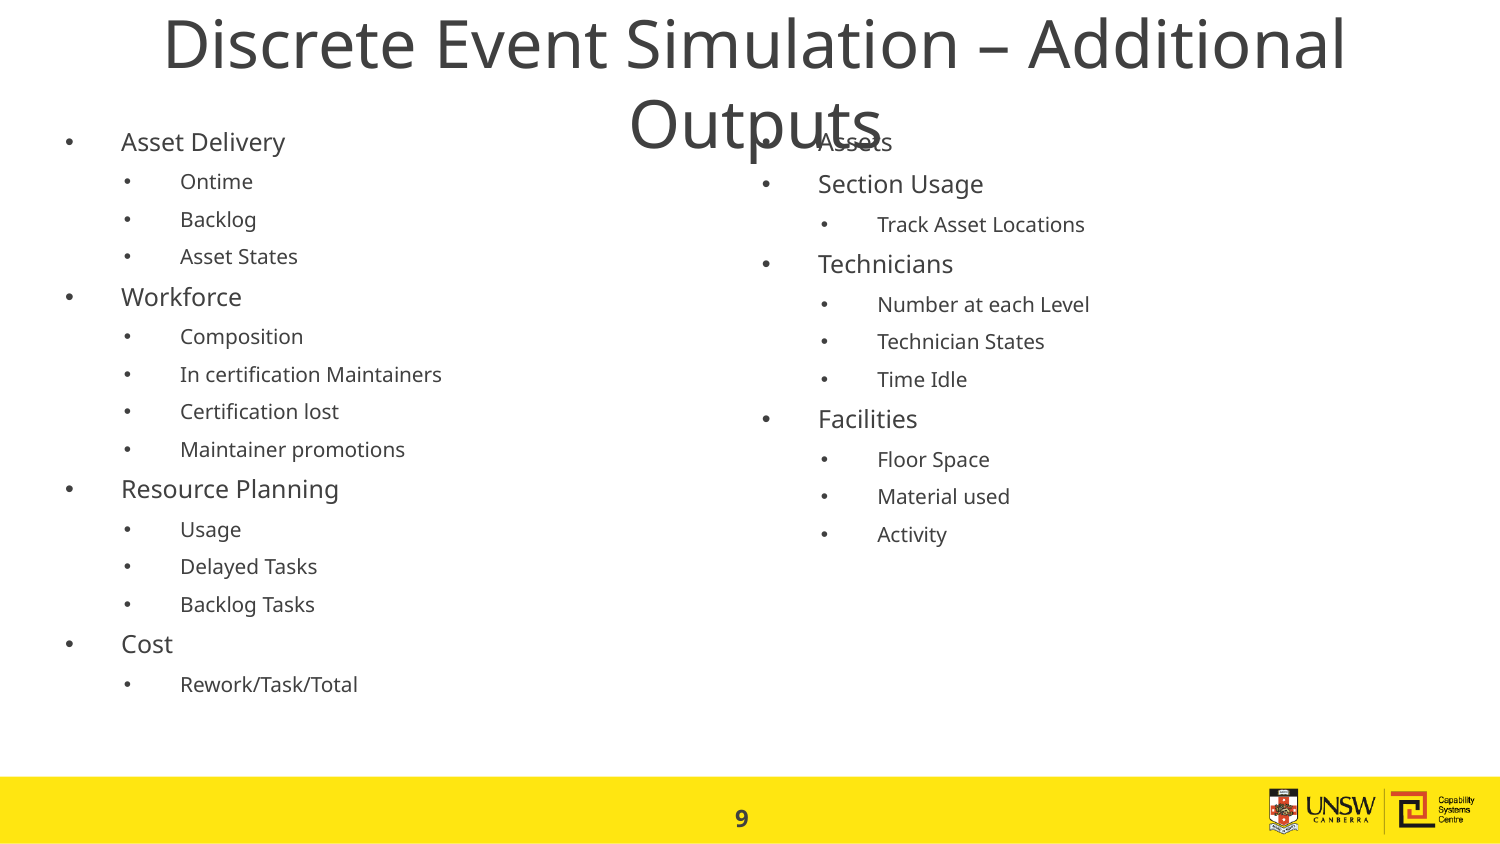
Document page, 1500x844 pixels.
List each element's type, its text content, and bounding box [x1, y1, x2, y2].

text_box Assets Section Usage Track Asset Locations Technicians Number at each Level Technician States Time Idle Facilities Floor Space Material used Activity [761, 126, 1412, 718]
title Discrete Event Simulation – Additional Outputs [41, 1, 1471, 83]
list Asset Delivery Ontime Backlog Asset States Workforce Composition In certification Maintainers Certification lost Maintainer promotions Resource Planning Usage Delayed Tasks Backlog Tasks Cost Rework/Task/Total [64, 126, 715, 718]
text_box 9 [720, 795, 780, 840]
picture [1261, 783, 1479, 839]
